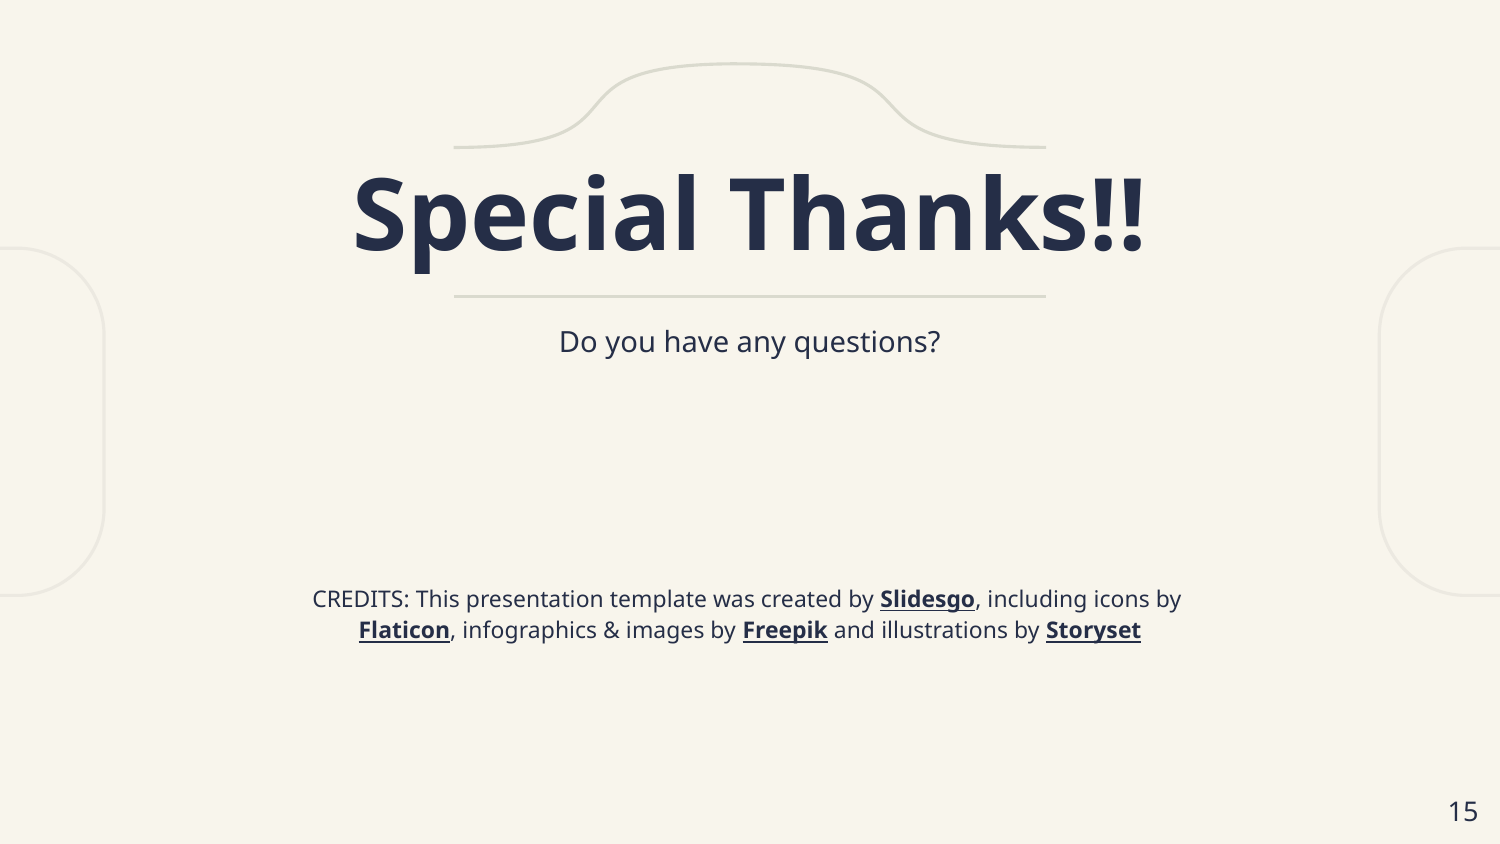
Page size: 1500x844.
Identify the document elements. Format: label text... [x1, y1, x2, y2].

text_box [453, 63, 1047, 148]
subtitle Do you have any questions? [137, 308, 1363, 457]
slide_number ‹#› [1403, 779, 1494, 844]
title Special Thanks!! [294, 135, 1206, 284]
